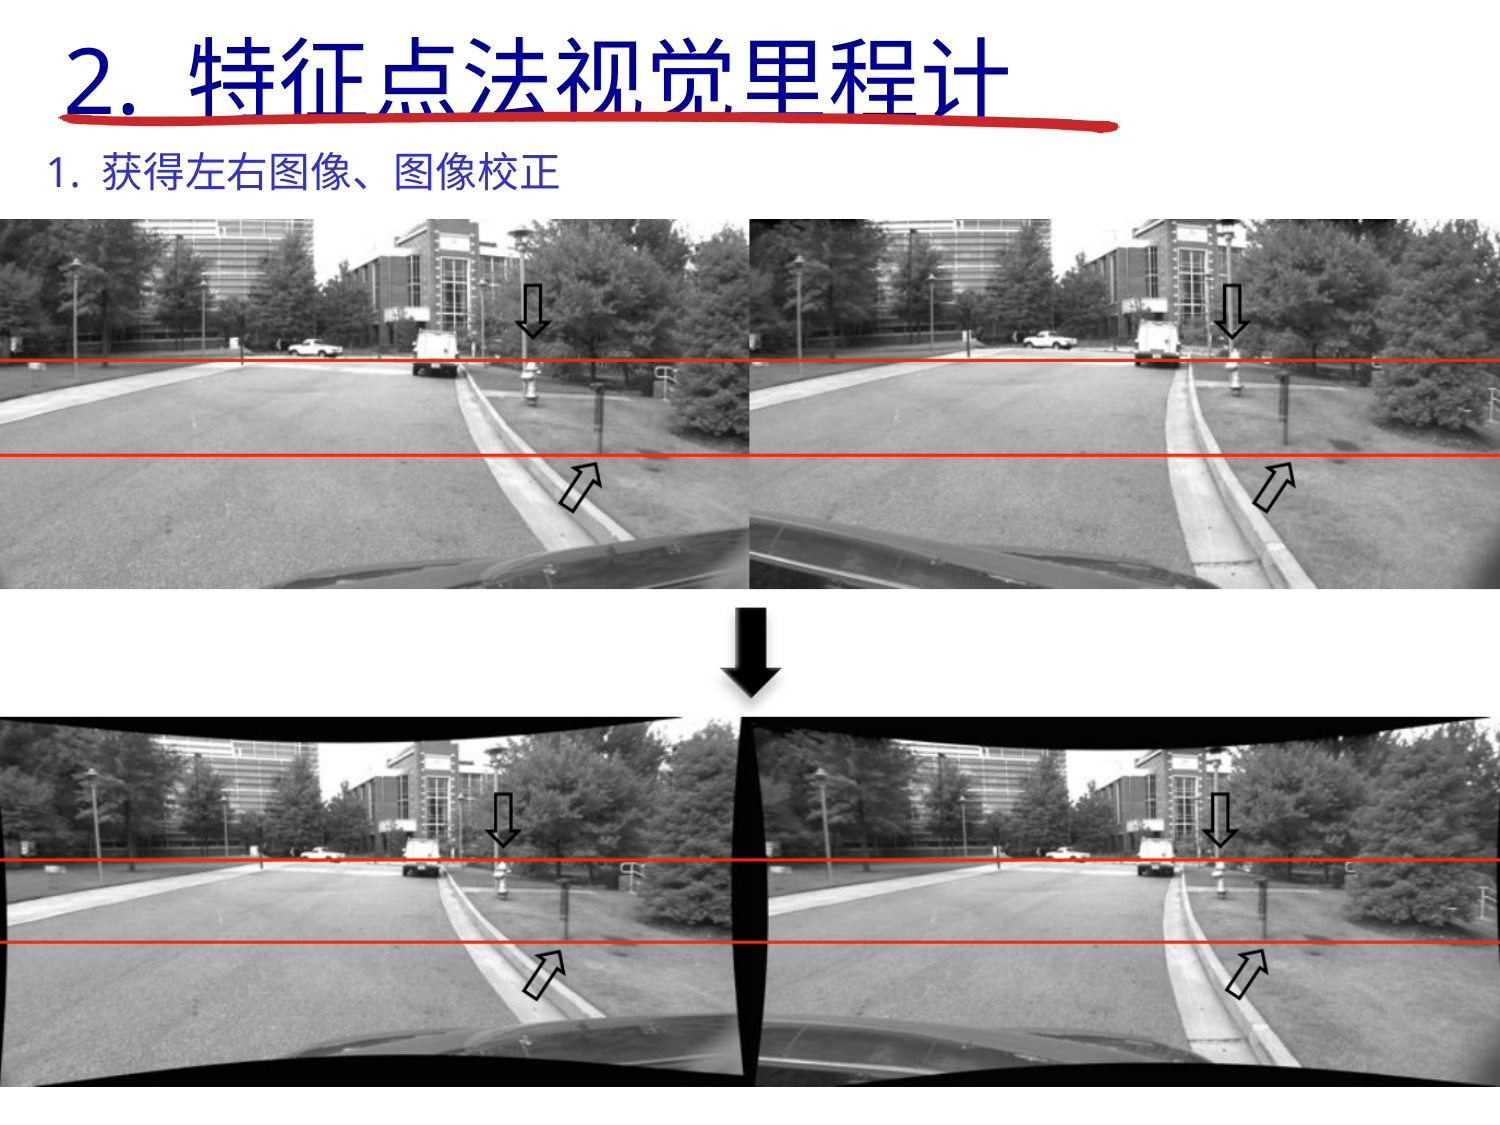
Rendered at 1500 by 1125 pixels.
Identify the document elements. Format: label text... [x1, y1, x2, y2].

title 2. 特征点法视觉里程计 [48, 0, 1132, 155]
picture [0, 219, 1500, 1088]
text_box 1. 获得左右图像、图像校正 [30, 138, 576, 204]
picture [54, 106, 1132, 139]
